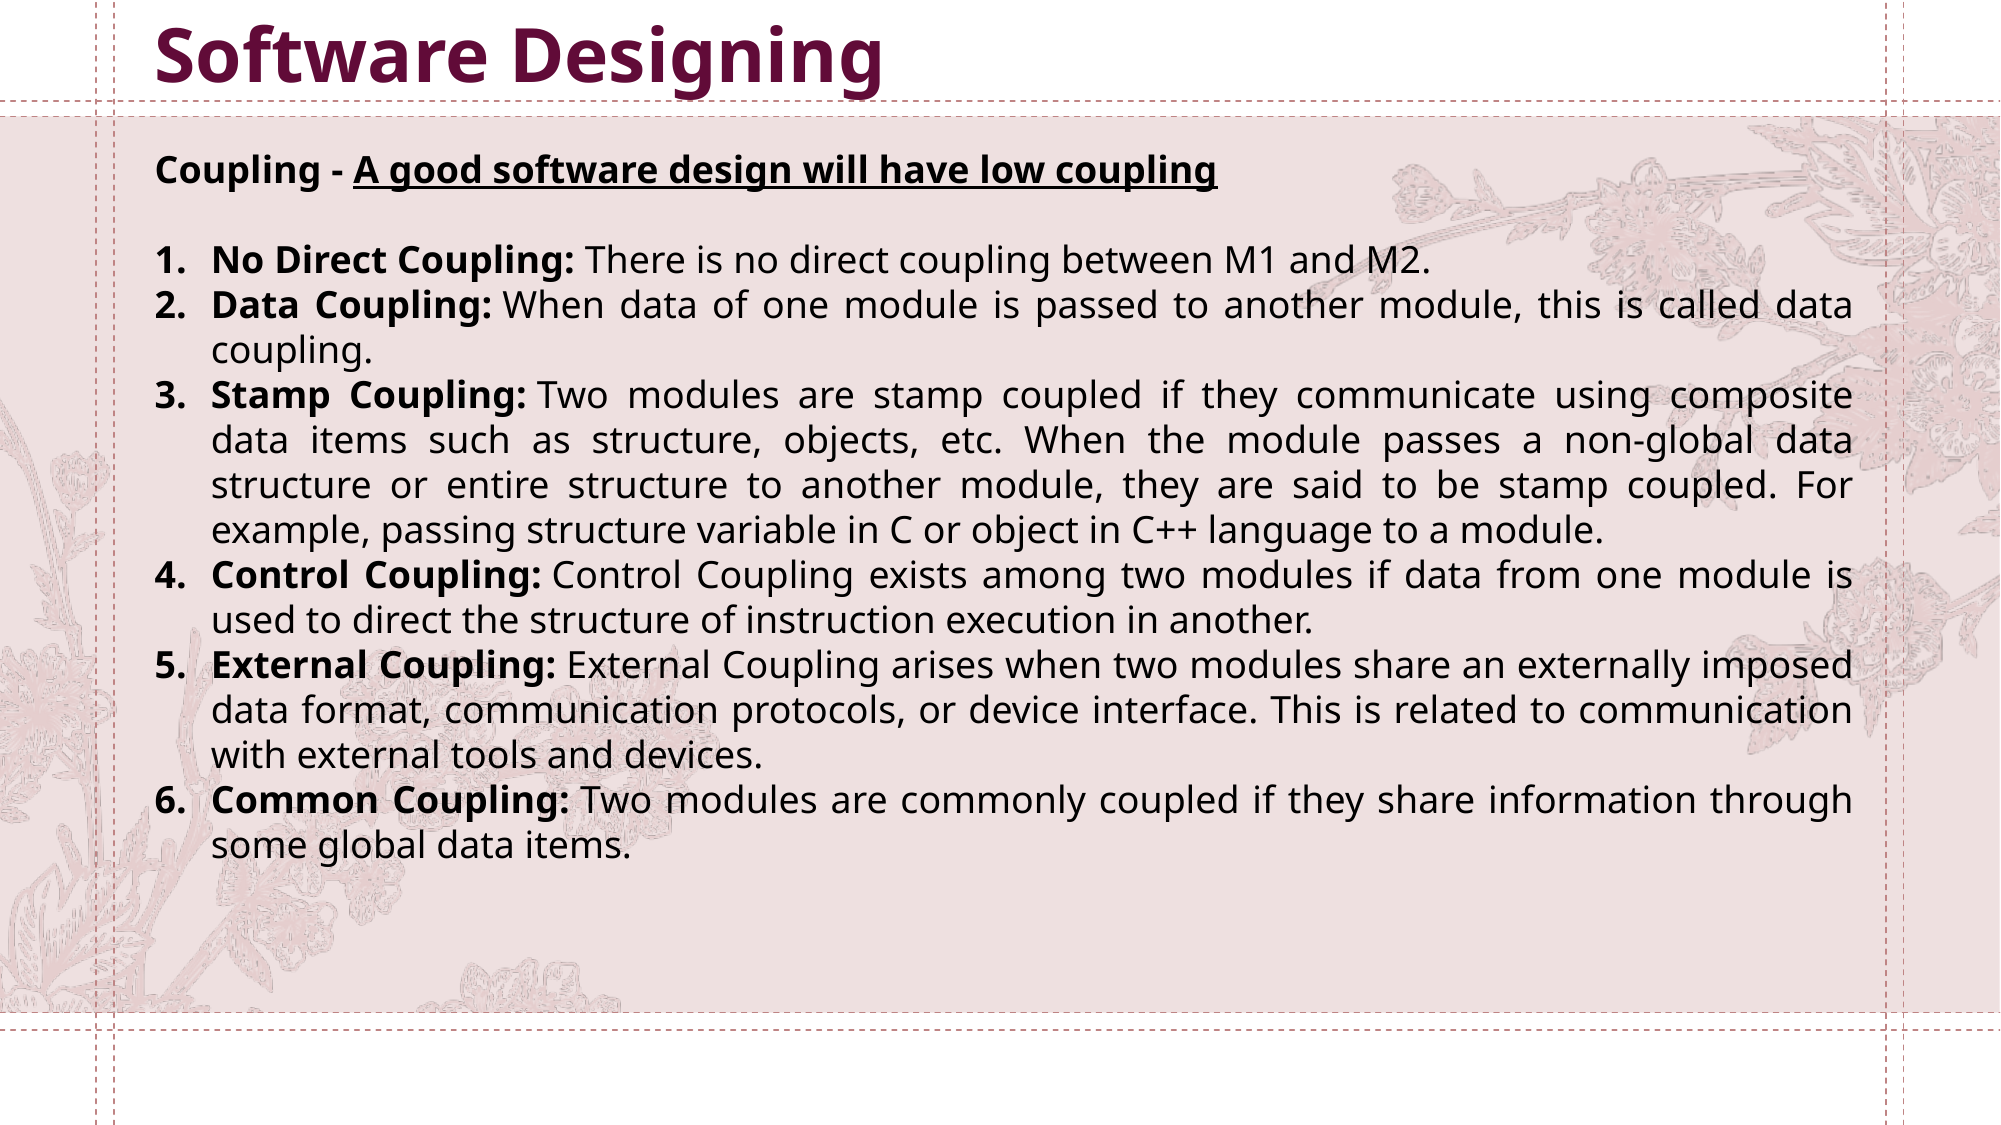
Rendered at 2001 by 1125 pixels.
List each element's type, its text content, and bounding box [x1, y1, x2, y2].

text_box Software Designing [139, 0, 1141, 105]
text_box Coupling - A good software design will have low coupling No Direct Coupling: There is no direct coupling between M1 and M2. Data Coupling: When data of one module is passed to another module, this is called data coupling. Stamp Coupling: Two modules are stamp coupled if they communicate using composite data items such as structure, objects, etc. When the module passes a non-global data structure or entire structure to another module, they are said to be stamp coupled. For example, passing structure variable in C or object in C++ language to a module. Control Coupling: Control Coupling exists among two modules if data from one module is used to direct the structure of instruction execution in another. External Coupling: External Coupling arises when two modules share an externally imposed data format, communication protocols, or device interface. This is related to communication with external tools and devices. Common Coupling: Two modules are commonly coupled if they share information through some global data items. [139, 138, 1870, 873]
picture [1240, 116, 2000, 873]
picture [0, 297, 778, 1013]
